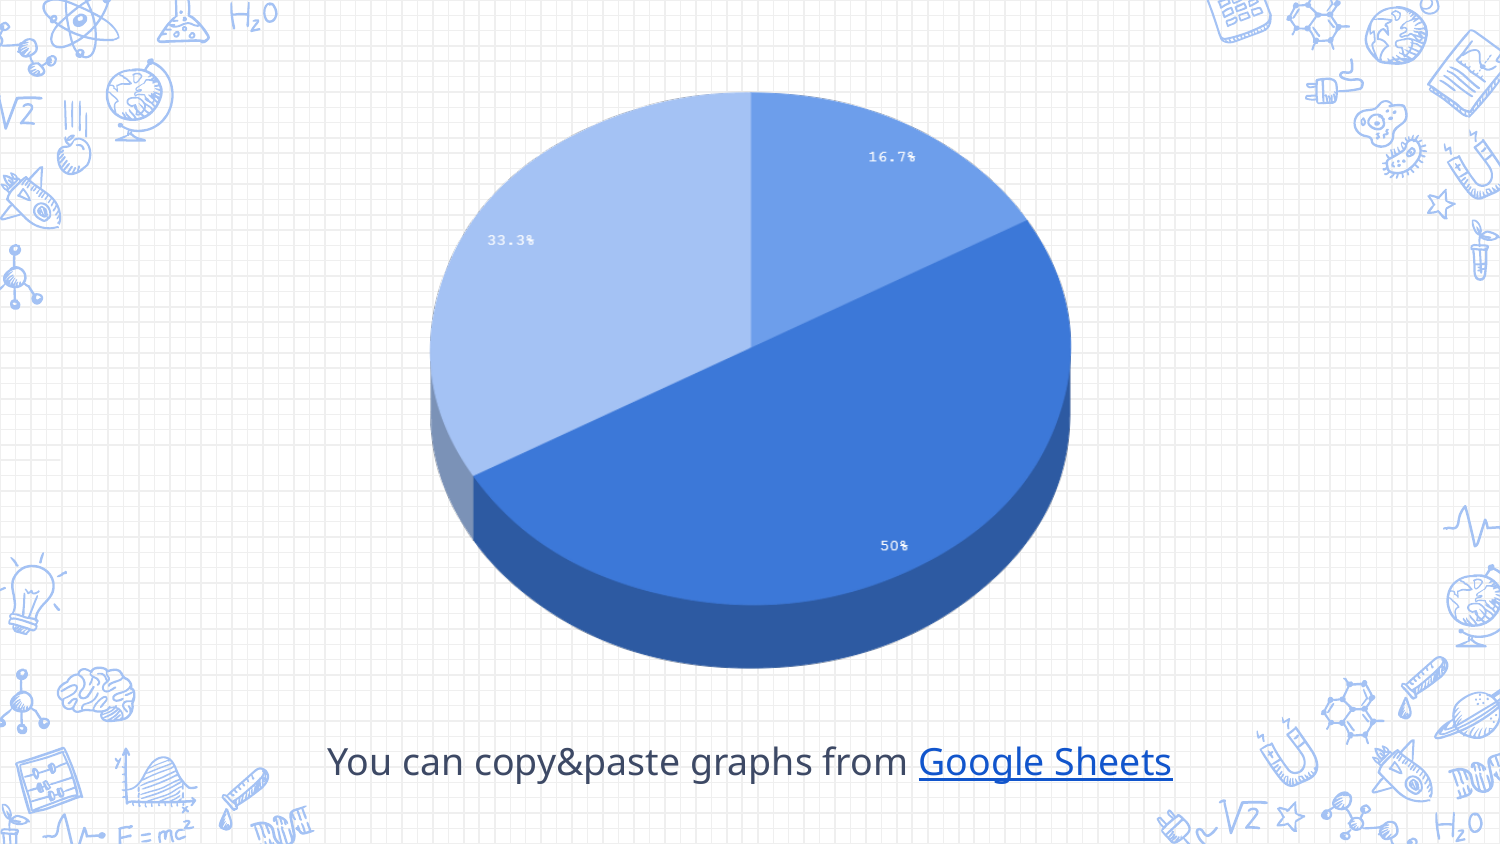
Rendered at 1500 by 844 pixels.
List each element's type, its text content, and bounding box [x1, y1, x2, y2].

list You can copy&paste graphs from Google Sheets [75, 722, 1425, 808]
picture [364, 60, 1135, 700]
